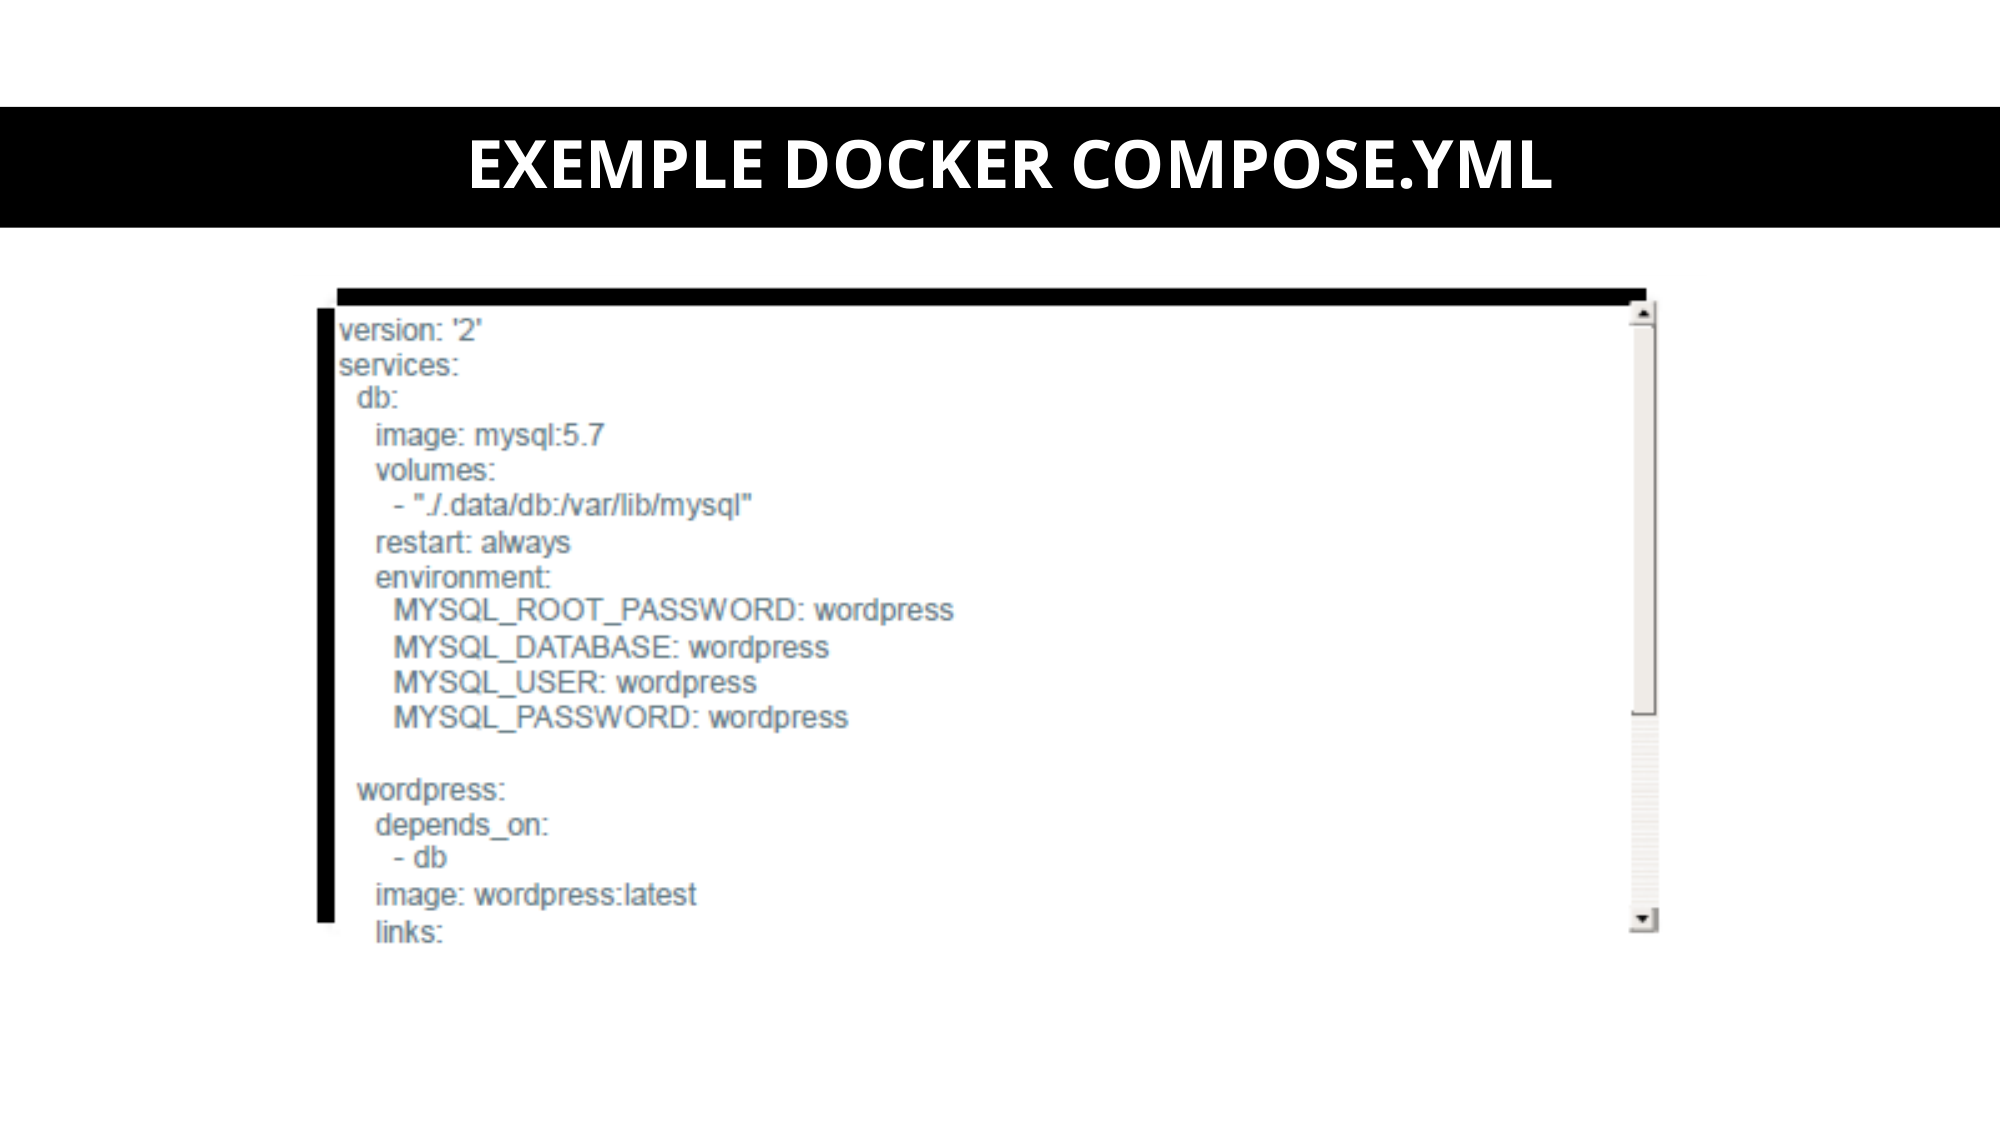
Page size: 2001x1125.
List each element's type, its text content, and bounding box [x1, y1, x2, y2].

text_box [0, 106, 2000, 229]
picture [293, 274, 1707, 996]
title EXEMPLE DOCKER COMPOSE.YML [91, 105, 1931, 228]
